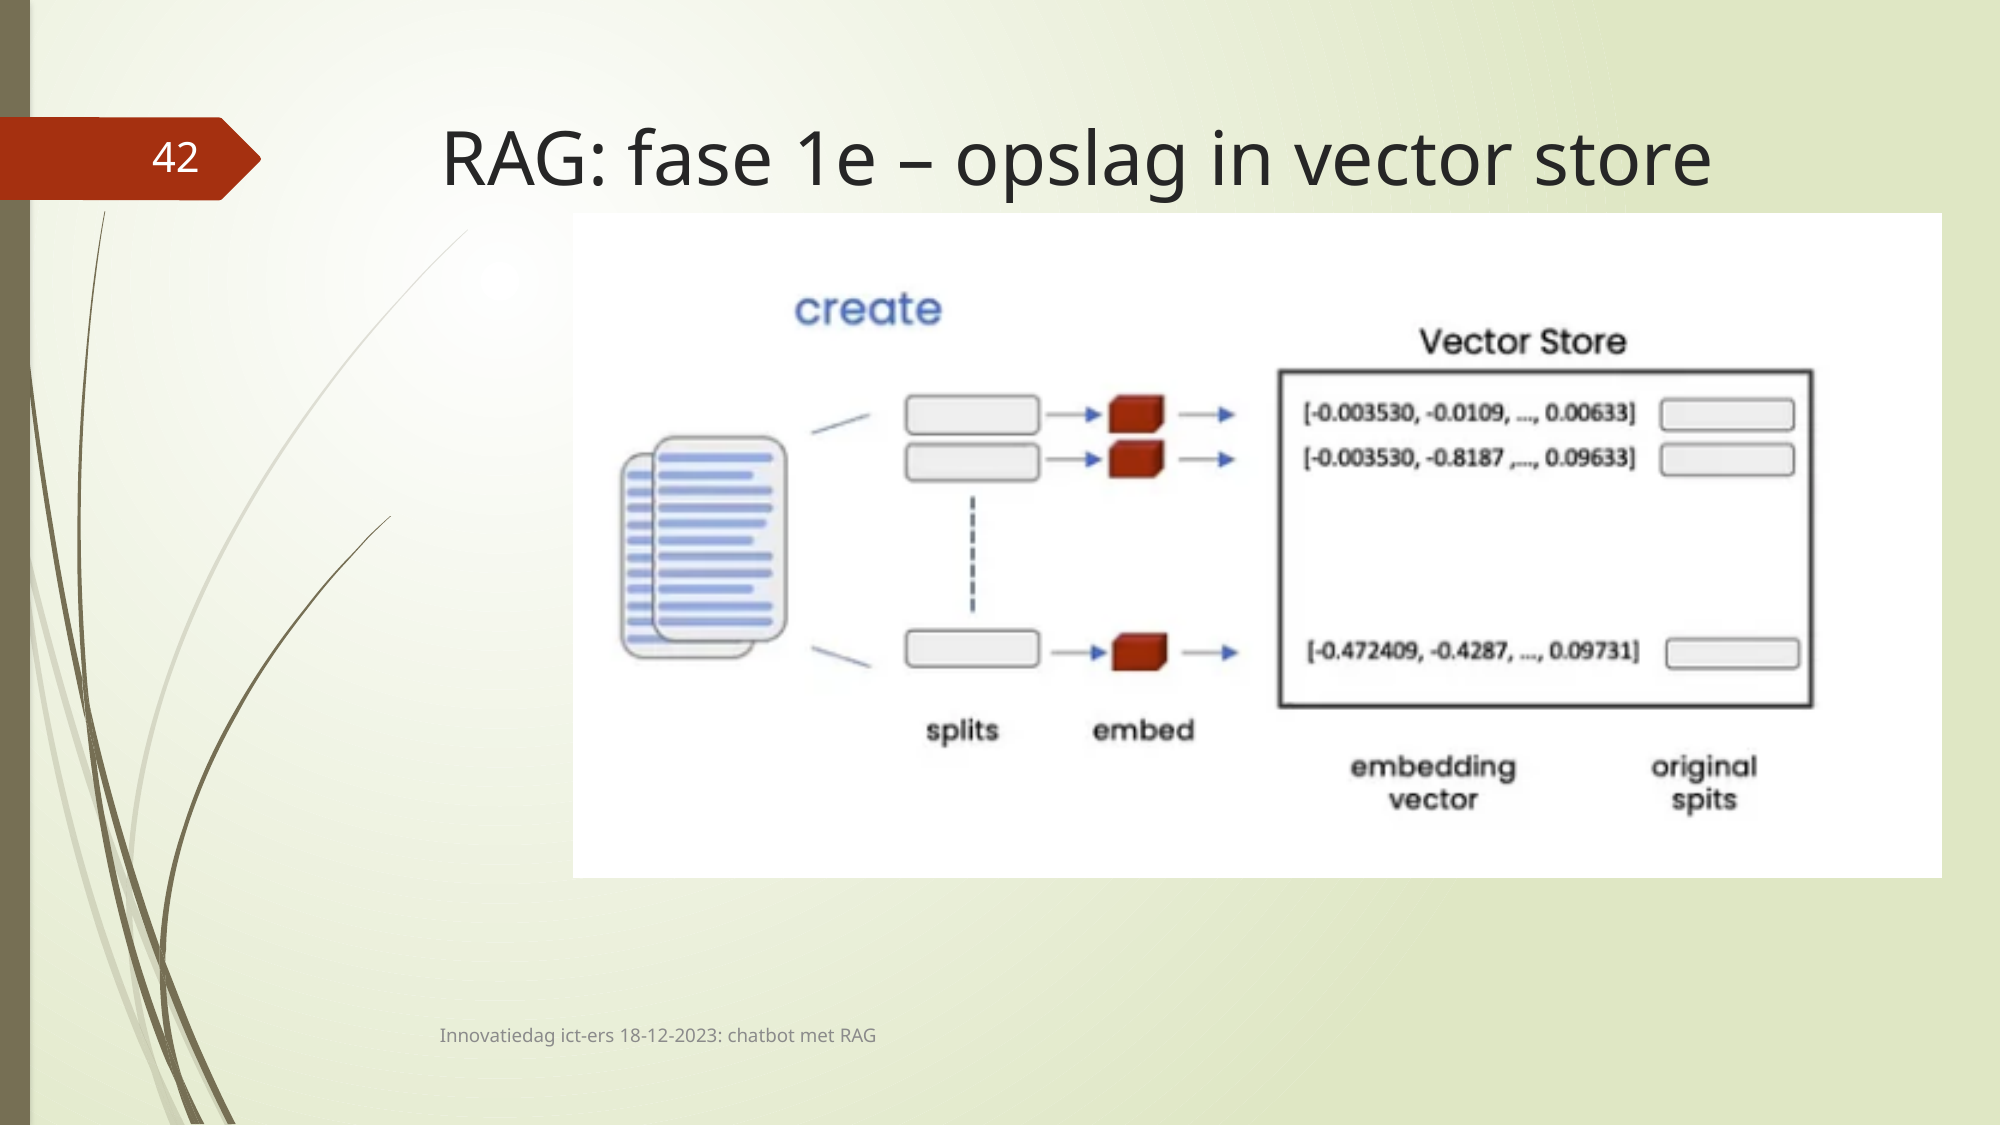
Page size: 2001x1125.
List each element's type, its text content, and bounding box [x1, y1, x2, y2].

footer Innovatiedag ict-ers 18-12-2023: chatbot met RAG [424, 1006, 1675, 1067]
slide_number 42 [87, 129, 216, 190]
title RAG: fase 1e – opslag in vector store [425, 102, 1888, 313]
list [573, 213, 1942, 878]
